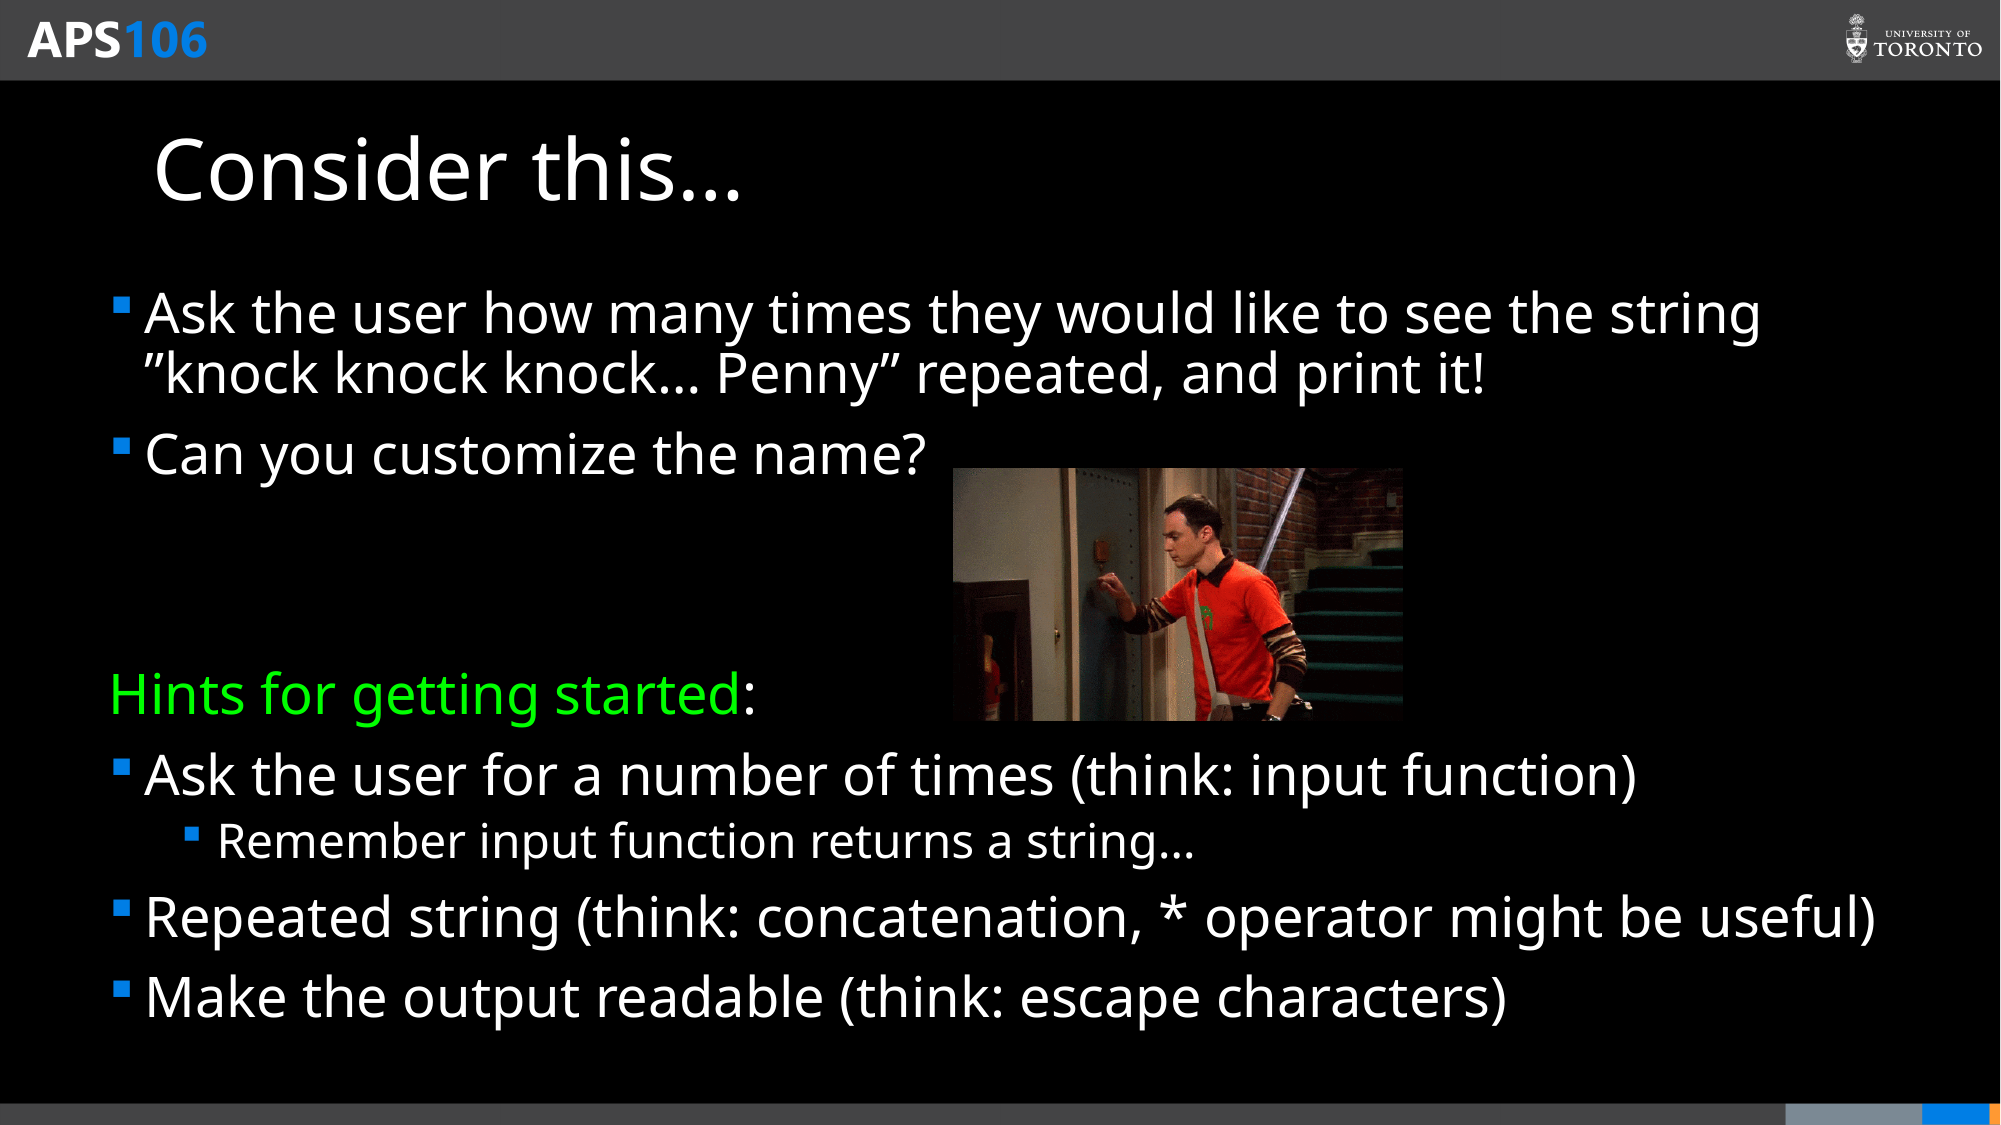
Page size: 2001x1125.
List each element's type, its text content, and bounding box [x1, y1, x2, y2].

picture [0, 0, 2001, 1125]
title Consider this… [137, 119, 1863, 227]
list Ask the user how many times they would like to see the string ”knock knock knock… Penny” repeated, and print it! Can you customize the name? Hints for getting started: Ask the user for a number of times (think: input function) Remember input function returns a string… Repeated string (think: concatenation, * operator might be useful) Make the output readable (think: escape characters) [93, 278, 1907, 1072]
